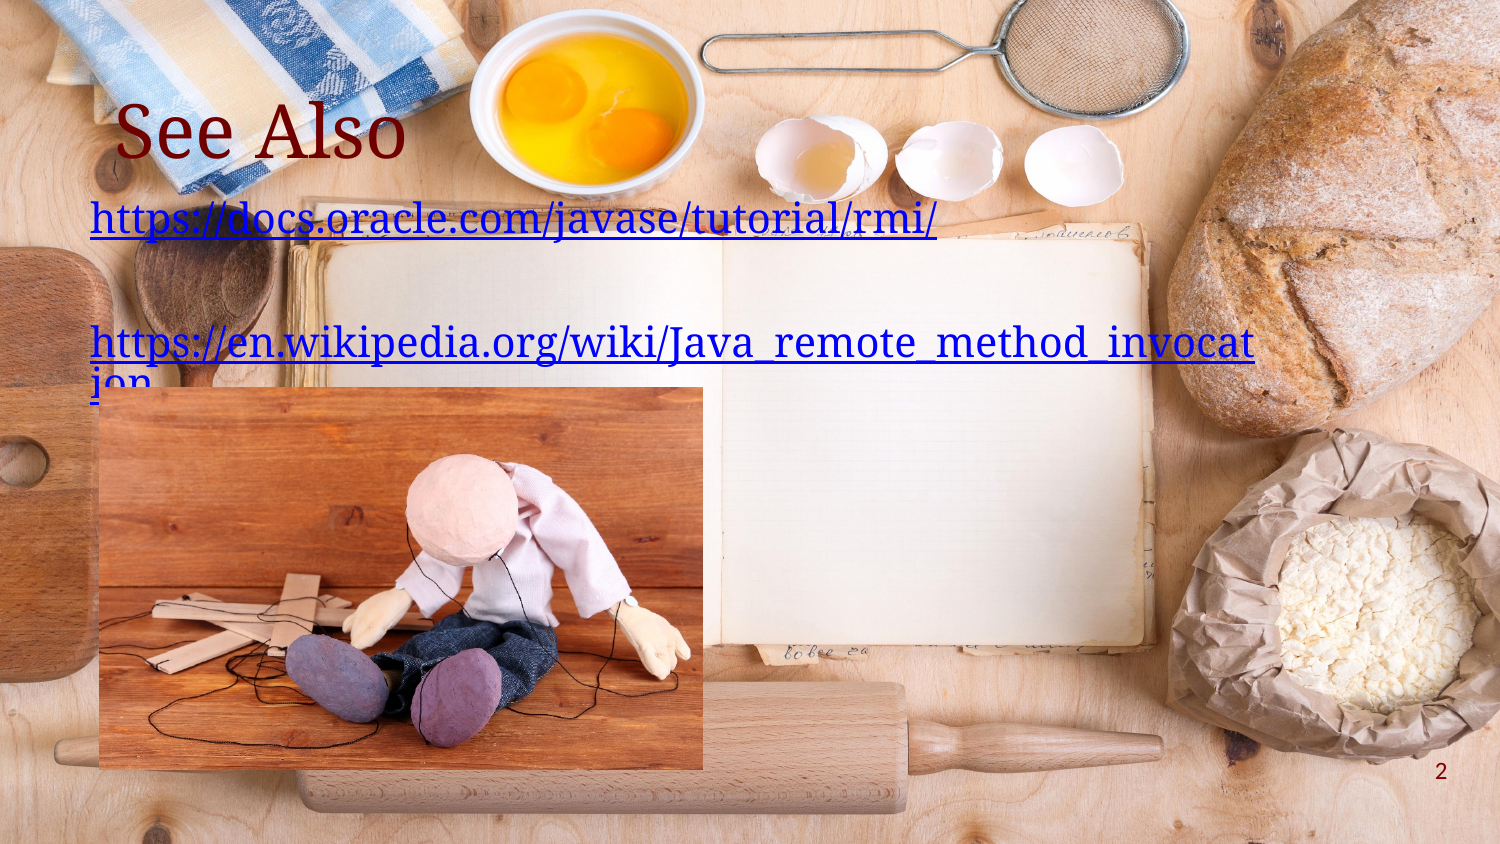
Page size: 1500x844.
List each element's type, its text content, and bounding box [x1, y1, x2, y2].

list https://docs.oracle.com/javase/tutorial/rmi/ https://en.wikipedia.org/wiki/Java_remote_method_invocation [75, 184, 1275, 810]
title See Also [99, 71, 1313, 185]
picture [0, 0, 1500, 844]
text_box [769, 346, 1445, 710]
slide_number 2 [1362, 746, 1463, 792]
